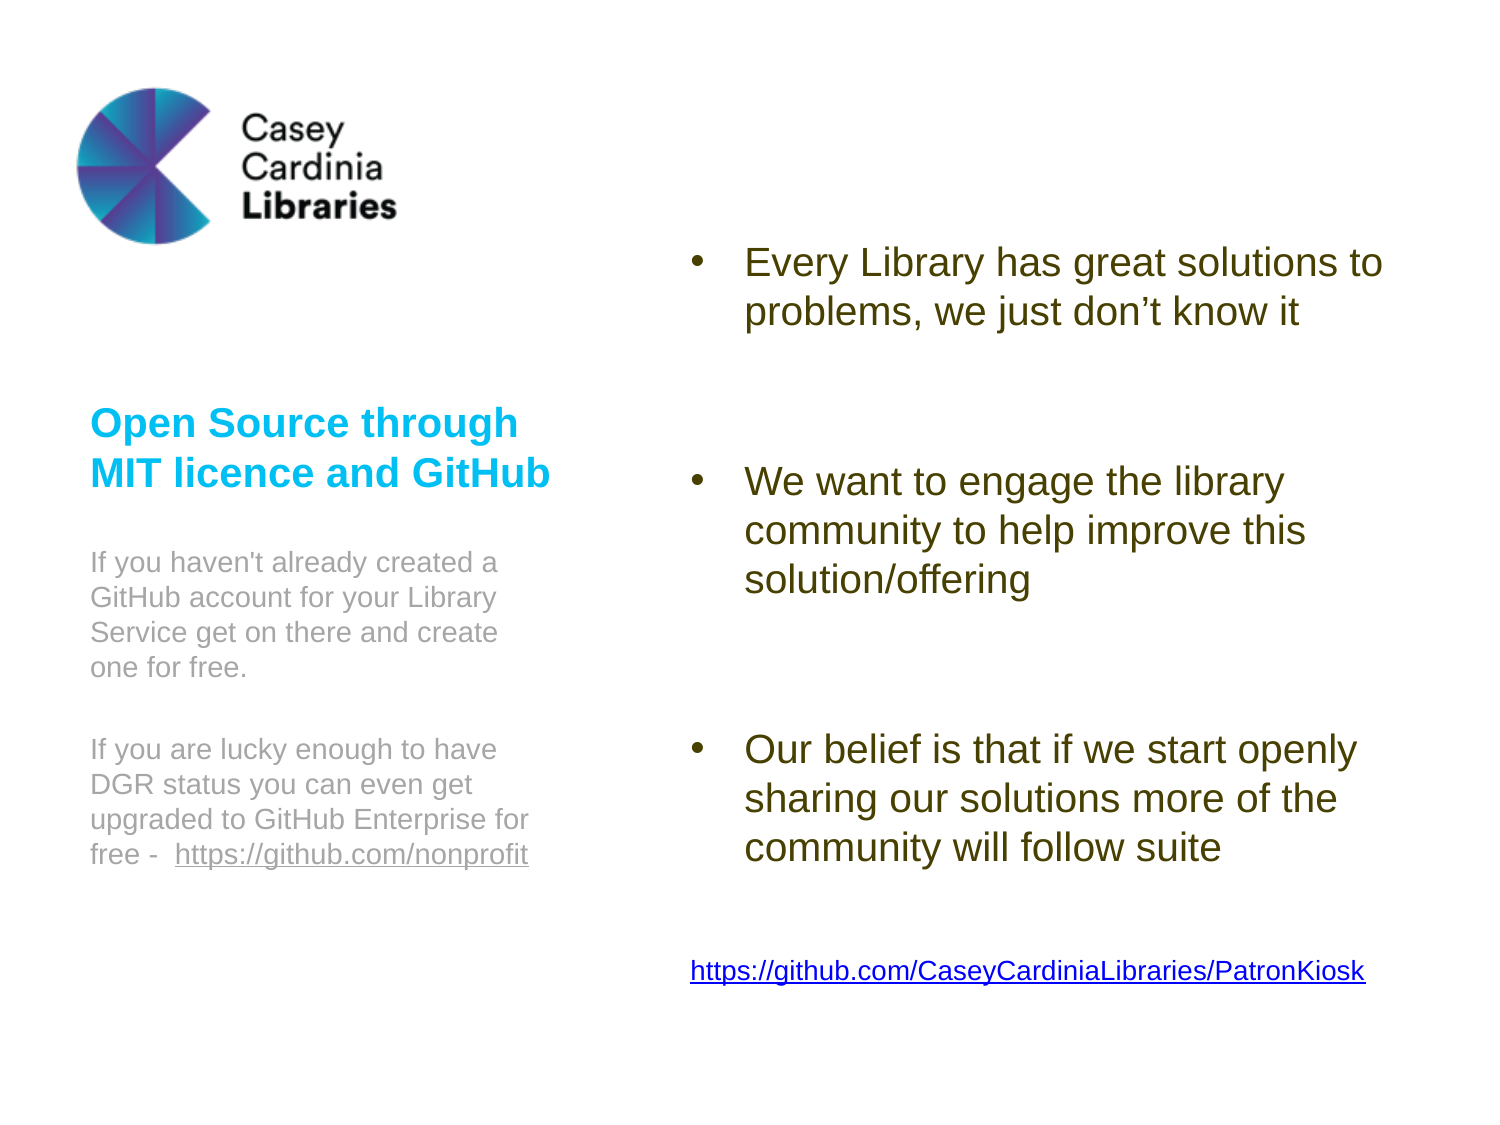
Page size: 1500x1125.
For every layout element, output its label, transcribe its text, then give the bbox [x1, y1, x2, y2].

picture [41, 56, 433, 277]
title Open Source through MIT licence and GitHub [75, 312, 569, 503]
list Every Library has great solutions to problems, we just don’t know it We want to engage the library community to help improve this solution/offering Our belief is that if we start openly sharing our solutions more of the community will follow suite https://github.com/CaseyCardiniaLibraries/PatronKiosk [675, 114, 1425, 1005]
list If you haven't already created a GitHub account for your Library Service get on there and create one for free. If you are lucky enough to have DGR status you can even get upgraded to GitHub Enterprise for free - https://github.com/nonprofit [75, 536, 569, 1005]
